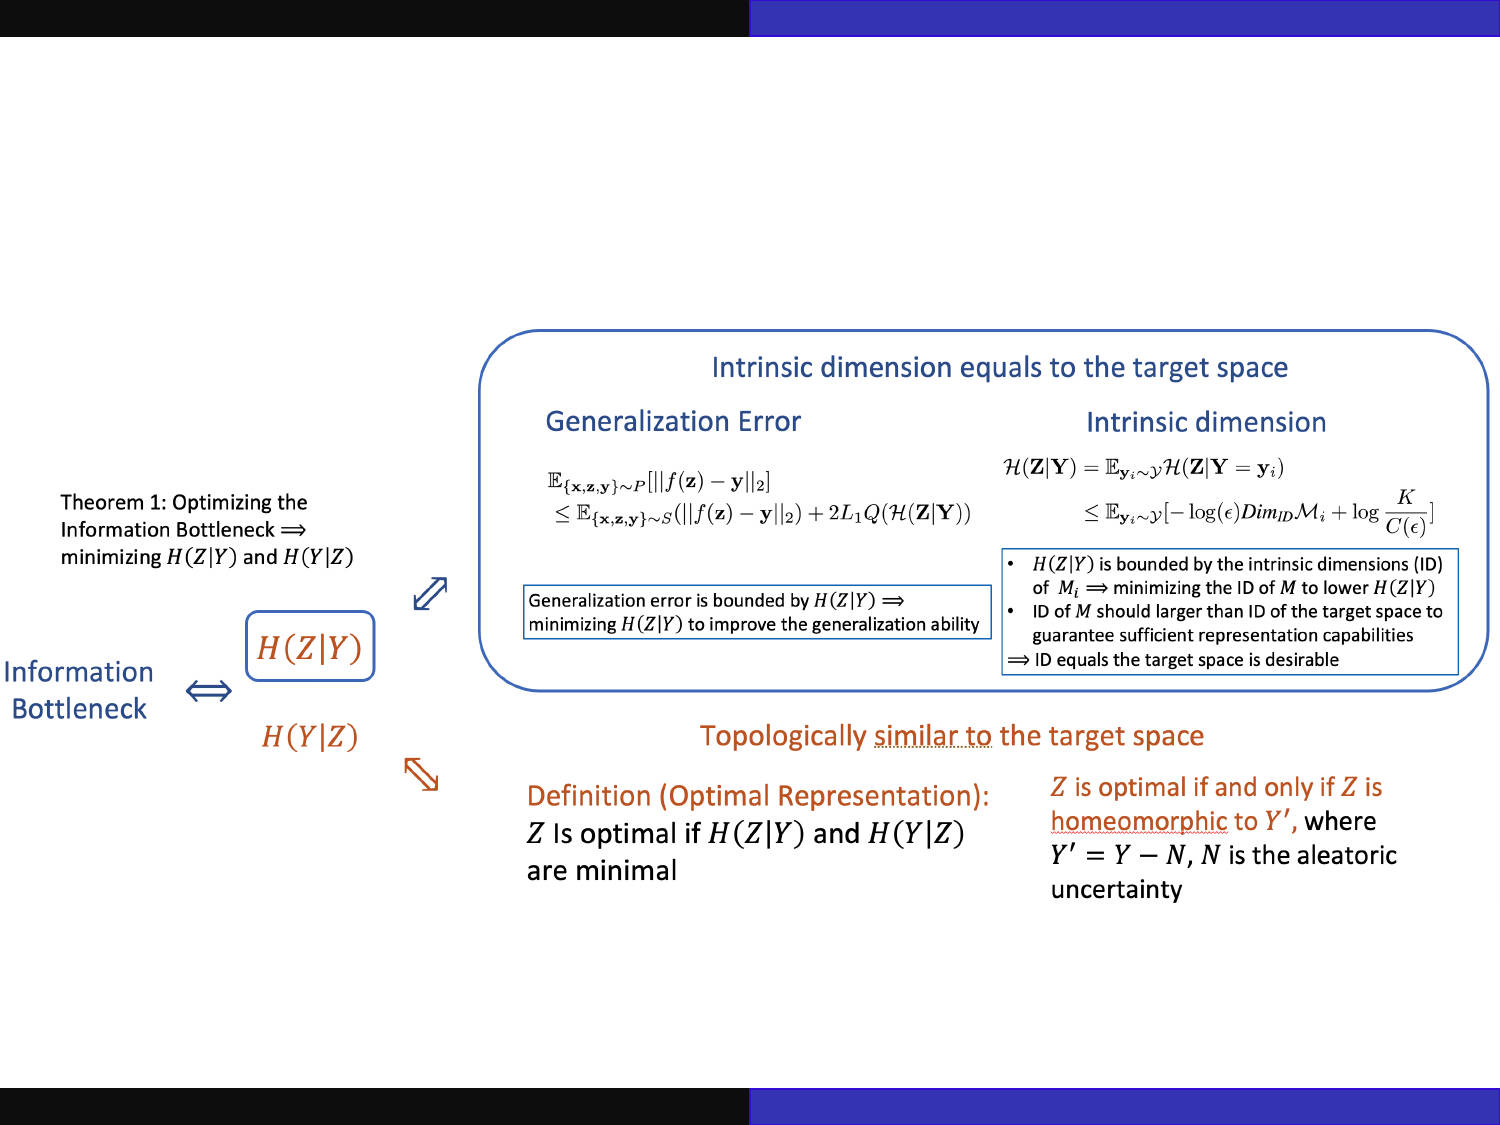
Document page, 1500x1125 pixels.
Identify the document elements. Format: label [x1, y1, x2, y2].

picture [0, 327, 1500, 903]
